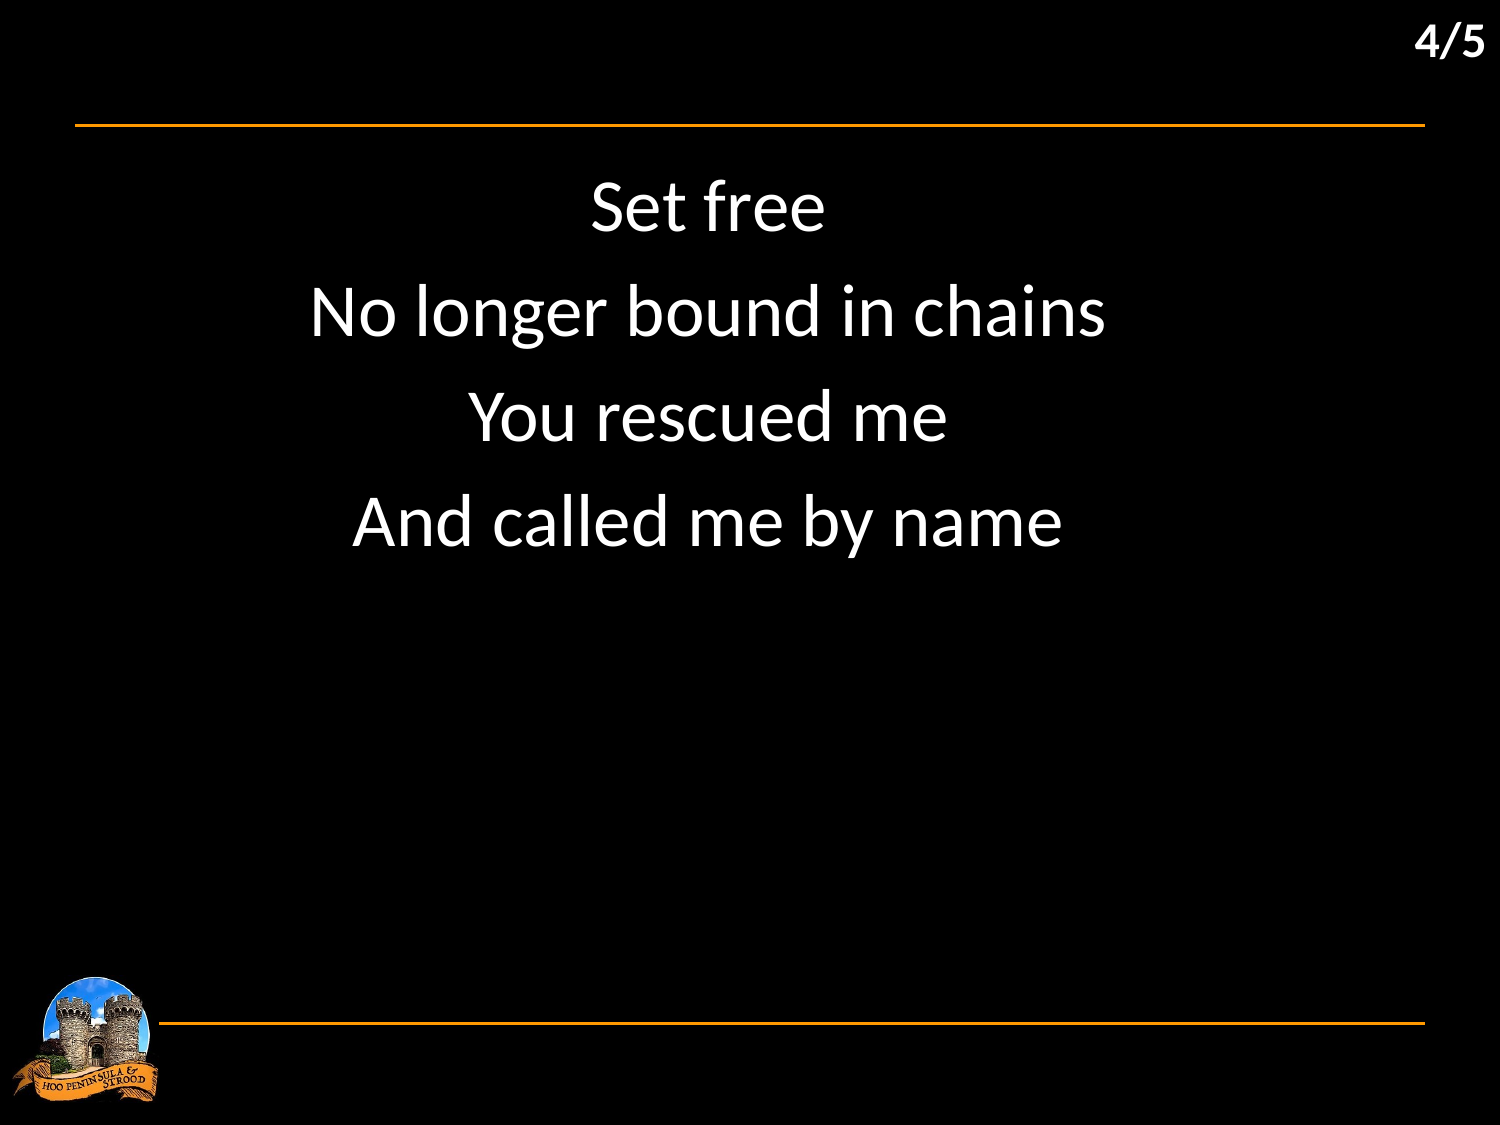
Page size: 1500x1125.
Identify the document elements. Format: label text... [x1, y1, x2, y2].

text_box 4/5 [1399, 0, 1500, 75]
subtitle Set free No longer bound in chains You rescued me And called me by name [0, 149, 1418, 1125]
